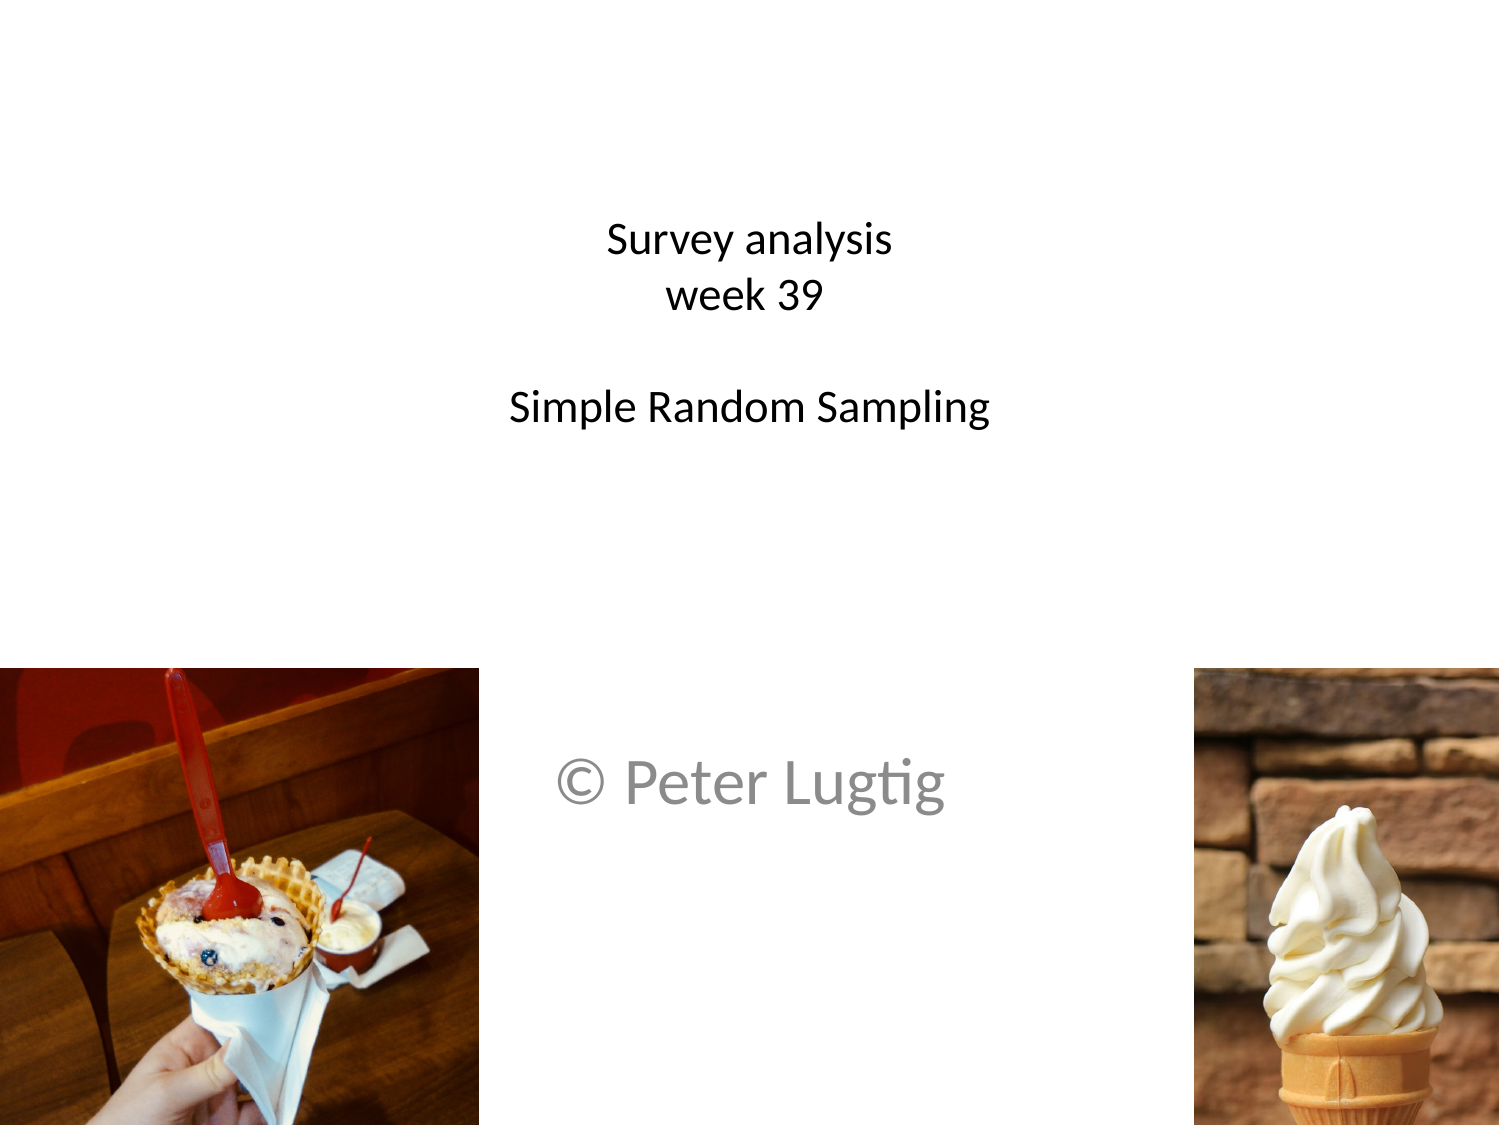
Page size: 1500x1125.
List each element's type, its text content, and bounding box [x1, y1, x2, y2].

subtitle © Peter Lugtig [225, 637, 1275, 925]
picture [0, 667, 479, 1125]
title Survey analysis week 39 Simple Random Sampling [112, 199, 1388, 441]
picture [1194, 667, 1500, 1125]
